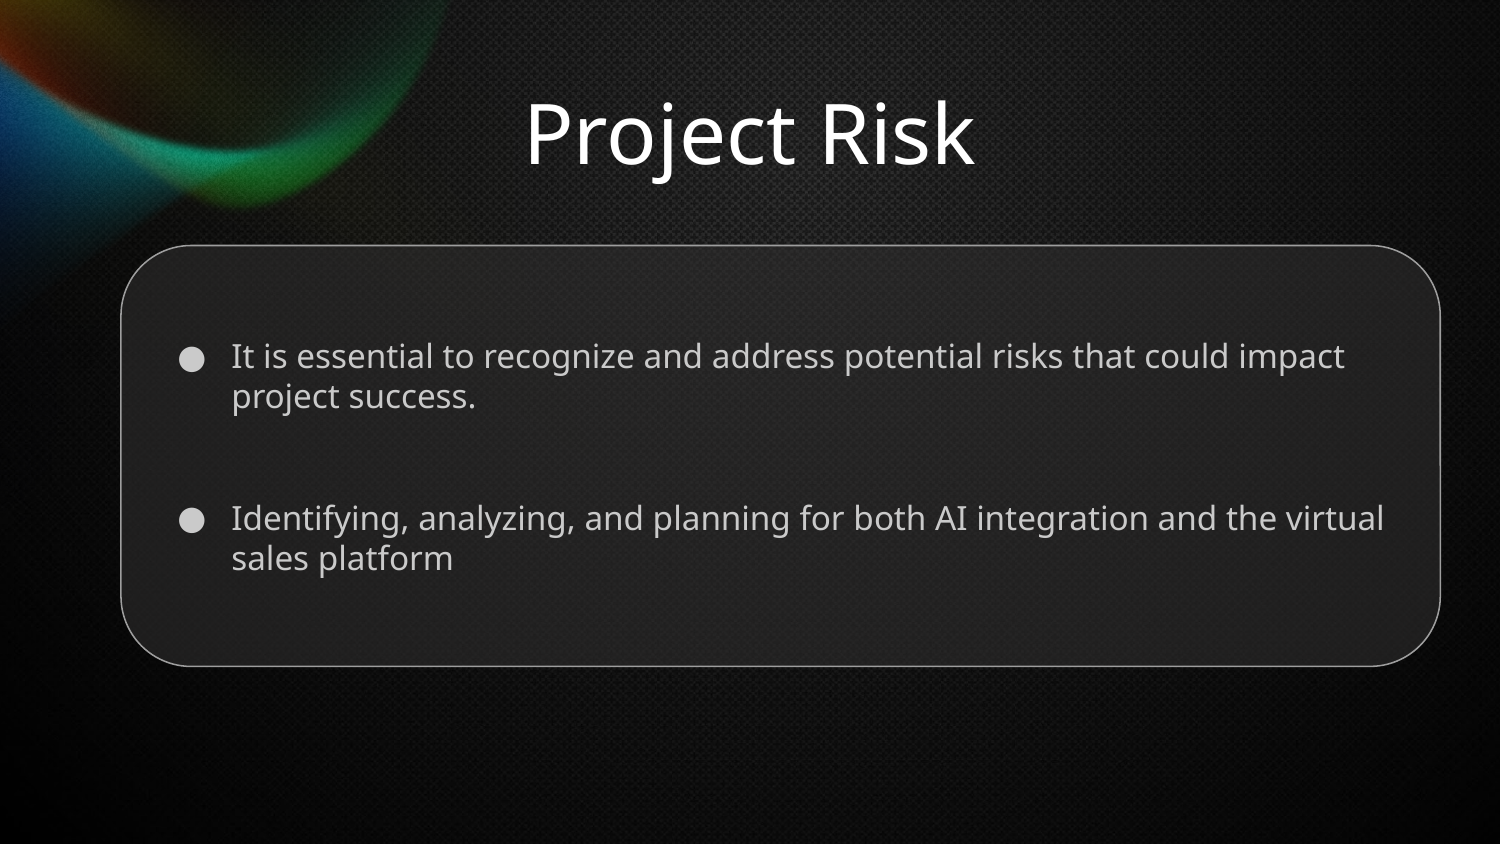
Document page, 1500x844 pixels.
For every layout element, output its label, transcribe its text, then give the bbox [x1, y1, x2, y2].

text_box It is essential to recognize and address potential risks that could impact project success. Identifying, analyzing, and planning for both AI integration and the virtual sales platform [120, 245, 1441, 667]
text_box [0, 0, 608, 523]
text_box Project Risk [272, 80, 1228, 182]
text_box [0, 0, 1500, 844]
